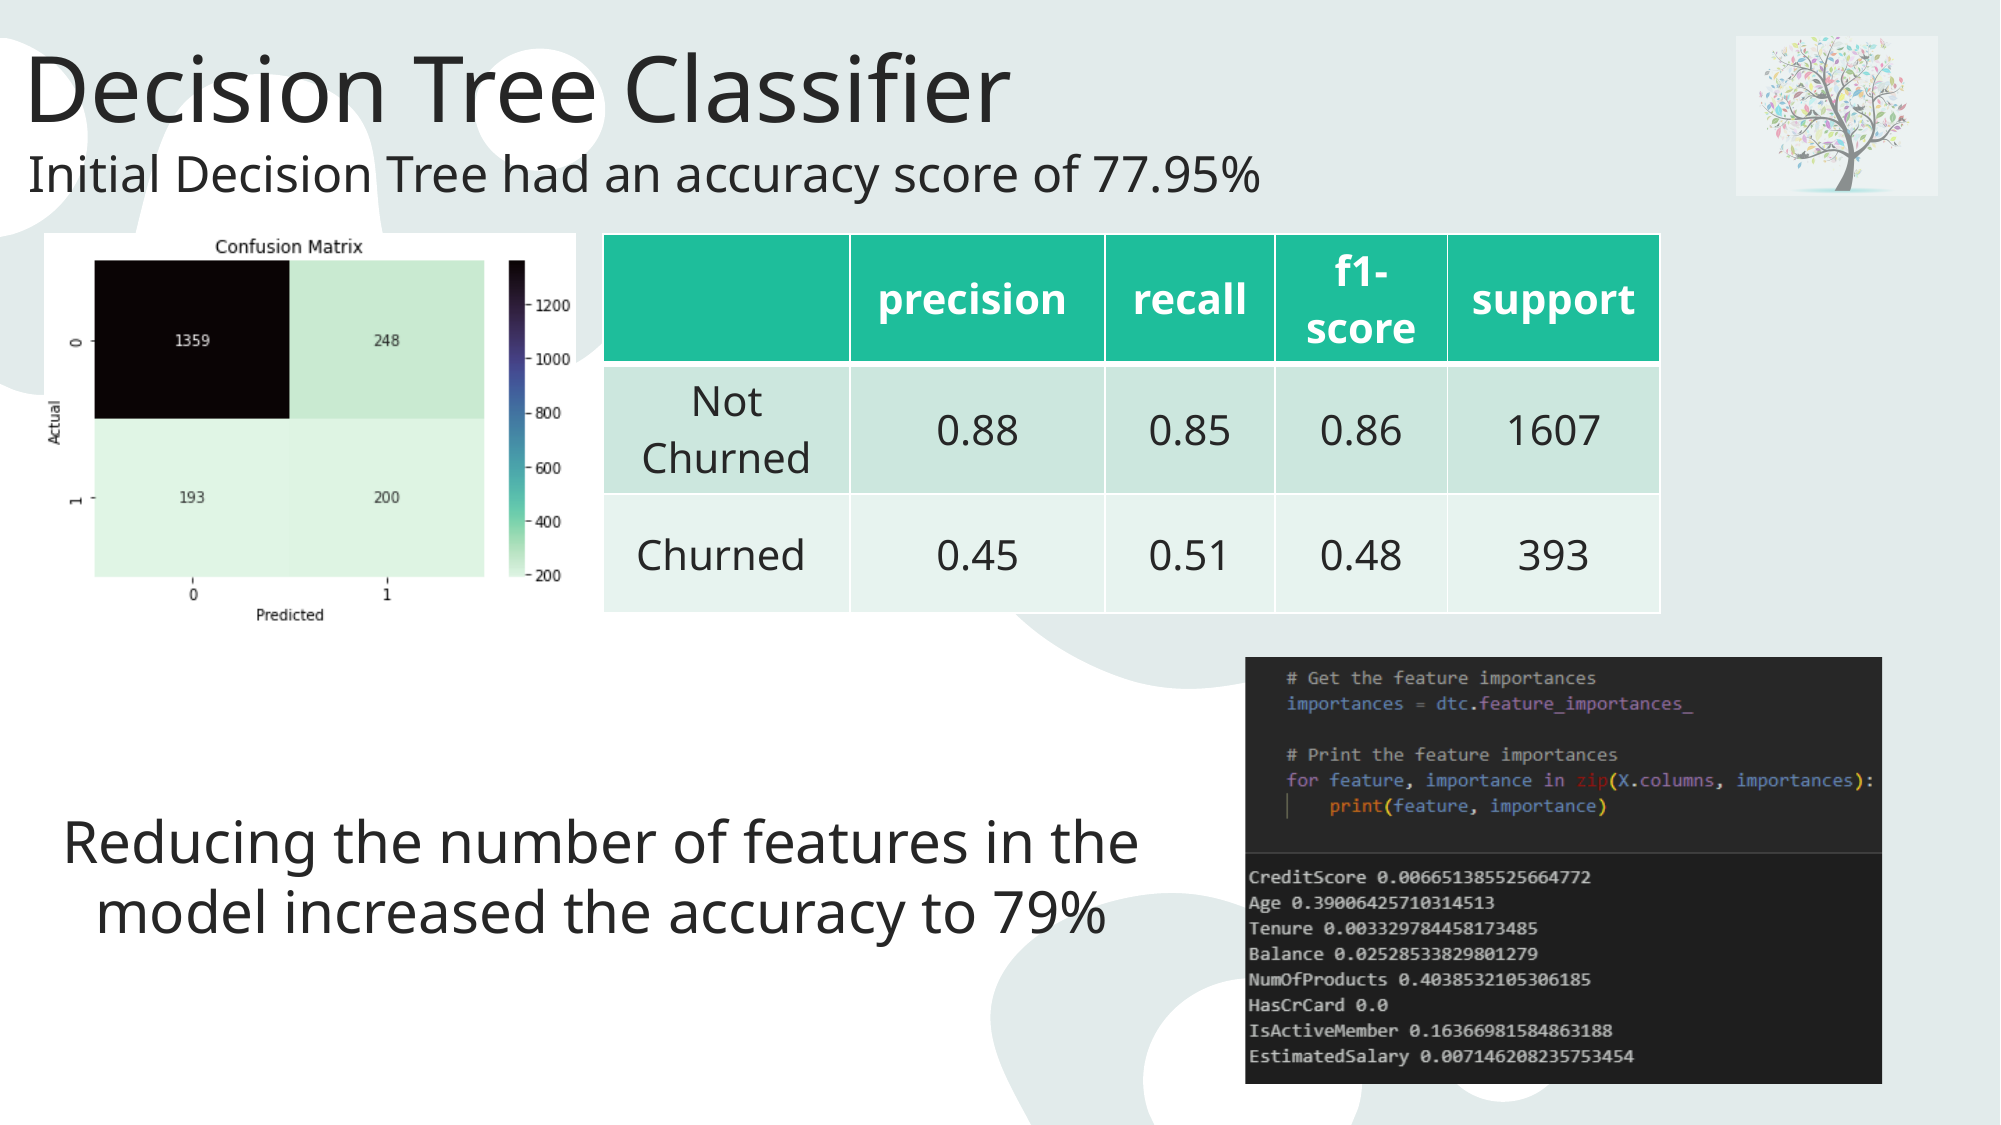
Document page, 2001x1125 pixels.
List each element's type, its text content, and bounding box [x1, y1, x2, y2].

table_cell Churned [604, 495, 849, 612]
table_cell 393 [1448, 495, 1659, 612]
table_cell Not Churned [604, 367, 849, 493]
table_header support [1448, 235, 1659, 361]
picture [1736, 35, 1938, 196]
table_header precision [851, 272, 1104, 361]
title Decision Tree Classifier [0, 7, 1431, 149]
table_cell 1607 [1448, 367, 1659, 493]
table_cell 0.48 [1276, 495, 1447, 612]
table_header f1-score [1276, 235, 1447, 361]
table_cell 0.85 [1106, 367, 1274, 493]
table_header [604, 272, 849, 361]
table_cell 0.86 [1276, 367, 1447, 493]
table_cell 0.51 [1106, 495, 1274, 612]
table_cell 0.45 [851, 495, 1104, 612]
text_box Reducing the number of features in the model increased the accuracy to 79% [9, 798, 1194, 953]
picture [44, 233, 576, 628]
table_header recall [1106, 272, 1274, 361]
picture [1245, 657, 1883, 1084]
table_cell 0.88 [851, 367, 1104, 493]
list Initial Decision Tree had an accuracy score of 77.95% [0, 130, 1389, 272]
